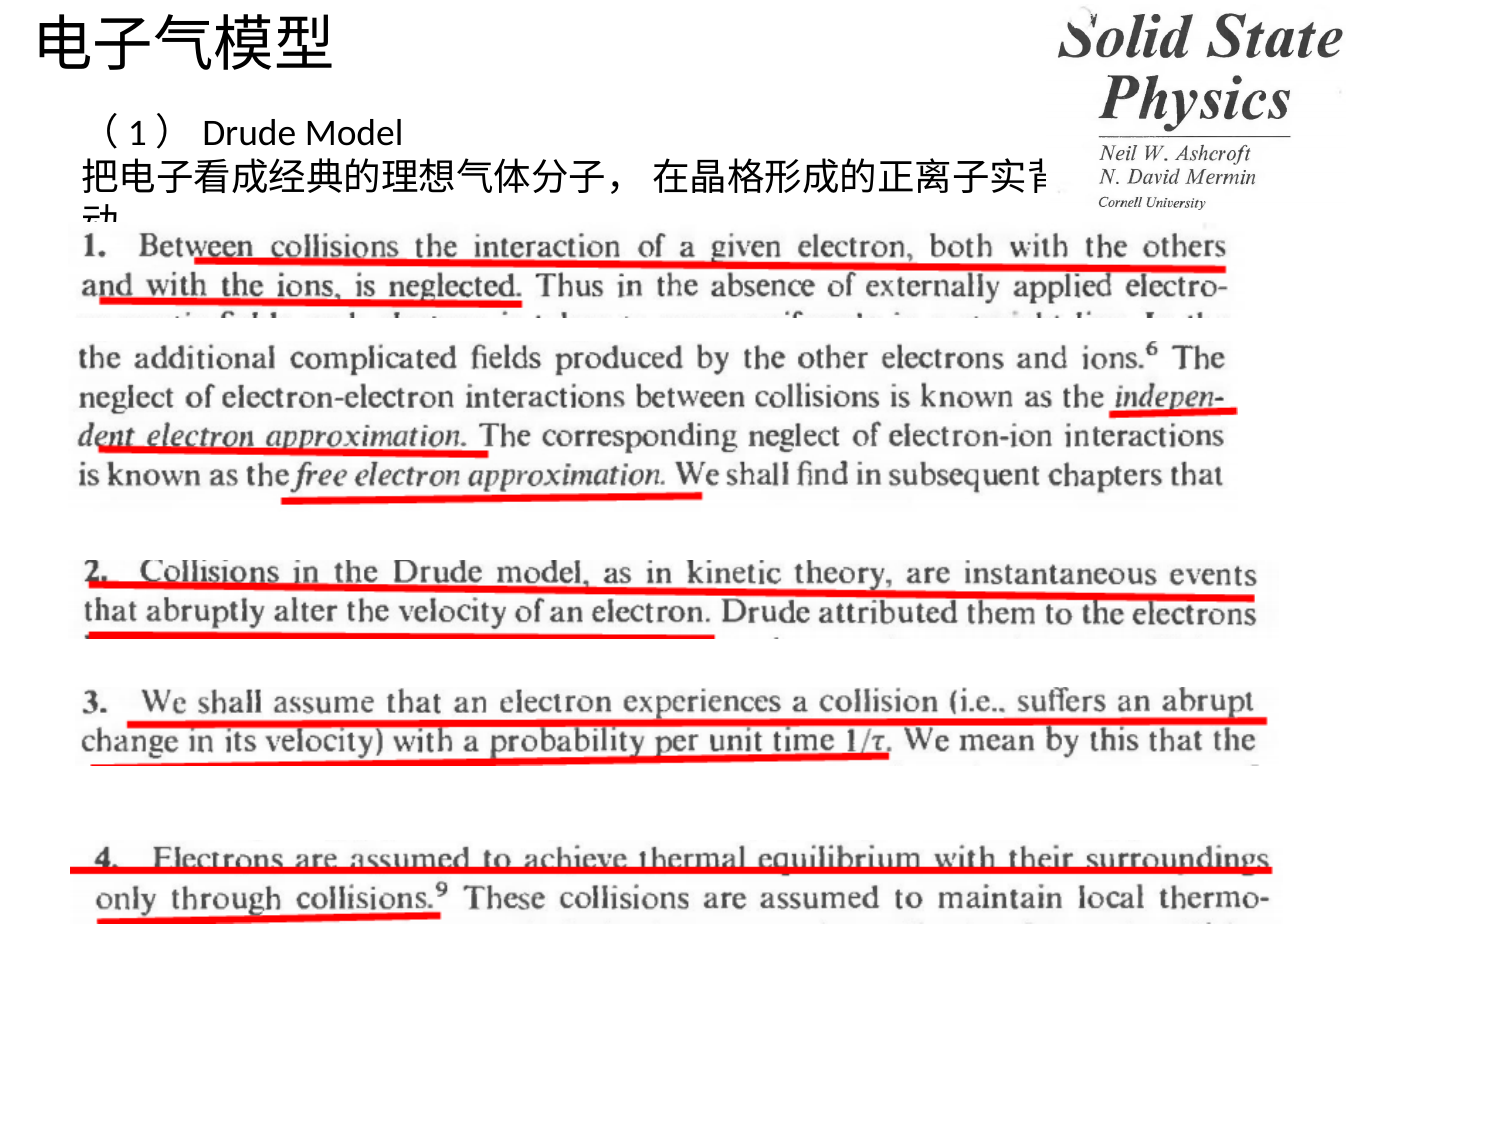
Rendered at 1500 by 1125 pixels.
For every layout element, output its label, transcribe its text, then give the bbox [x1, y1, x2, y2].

picture [67, 341, 1238, 513]
picture [1046, 4, 1346, 210]
picture [70, 840, 1283, 925]
picture [74, 687, 1279, 766]
picture [67, 221, 1245, 318]
text_box 电子气模型 [18, 14, 875, 77]
text_box （1）Drude Model 把电子看成经典的理想气体分子， 在晶格形成的正离子实背景下运动。 [68, 101, 1041, 197]
picture [67, 560, 1279, 639]
